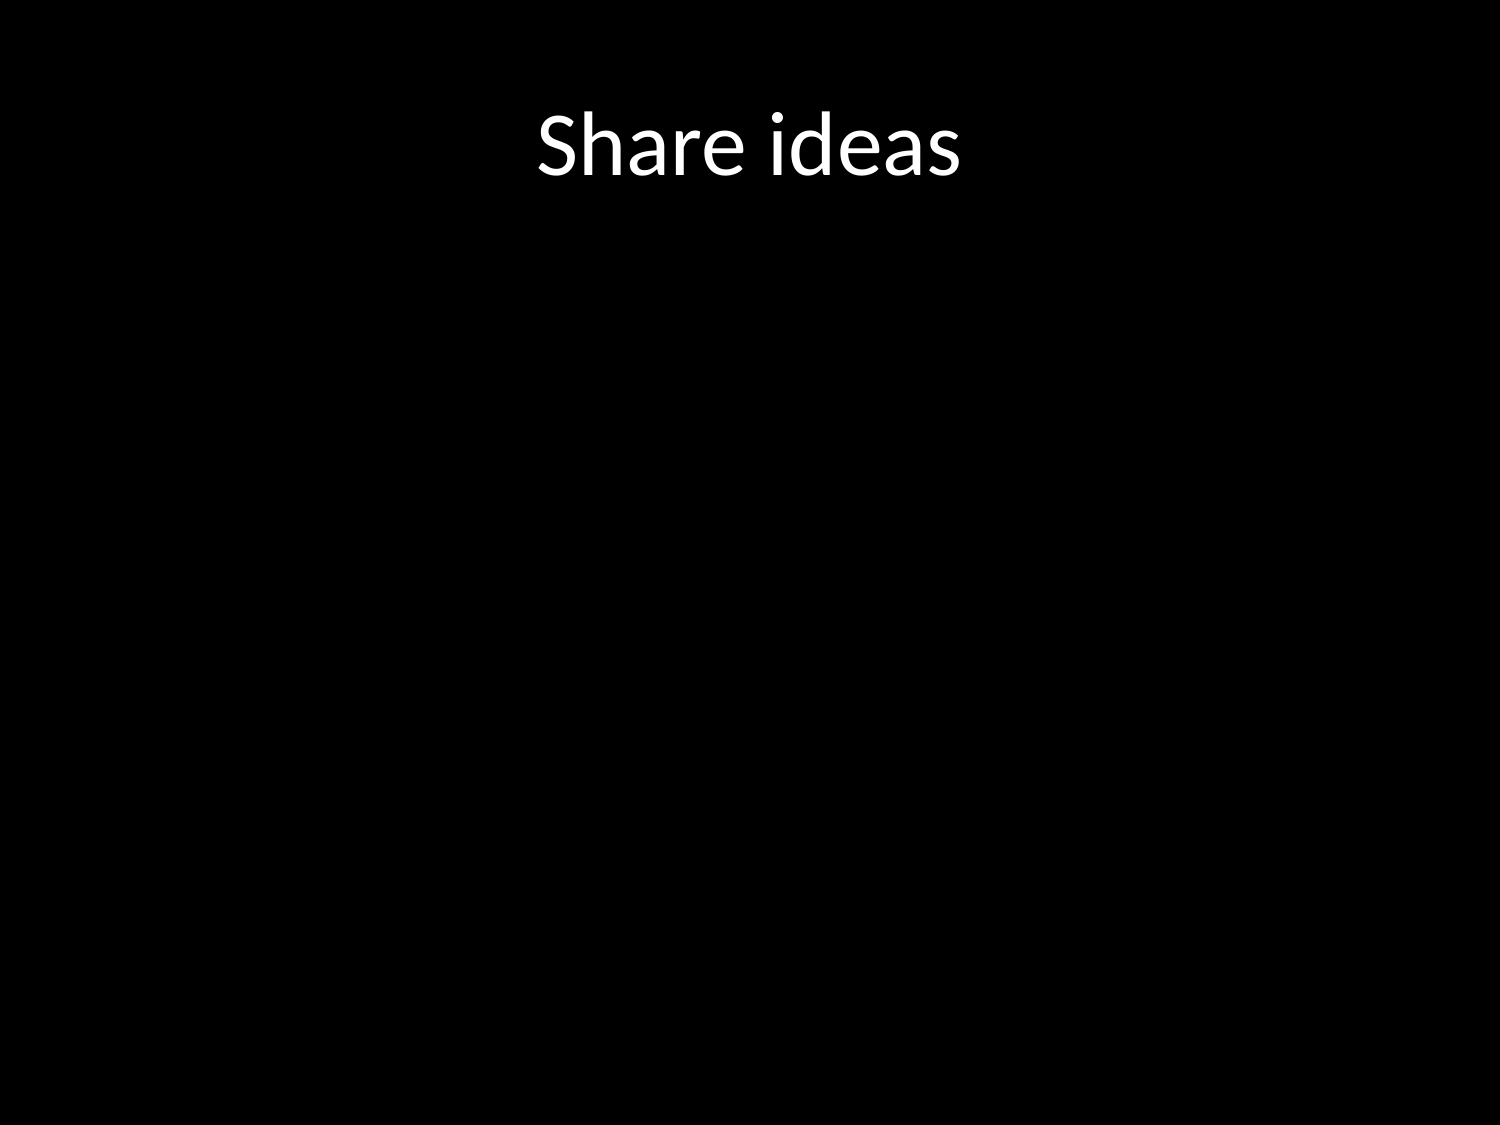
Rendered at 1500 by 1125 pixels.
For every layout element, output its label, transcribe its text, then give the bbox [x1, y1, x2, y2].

title Share ideas [75, 45, 1425, 233]
